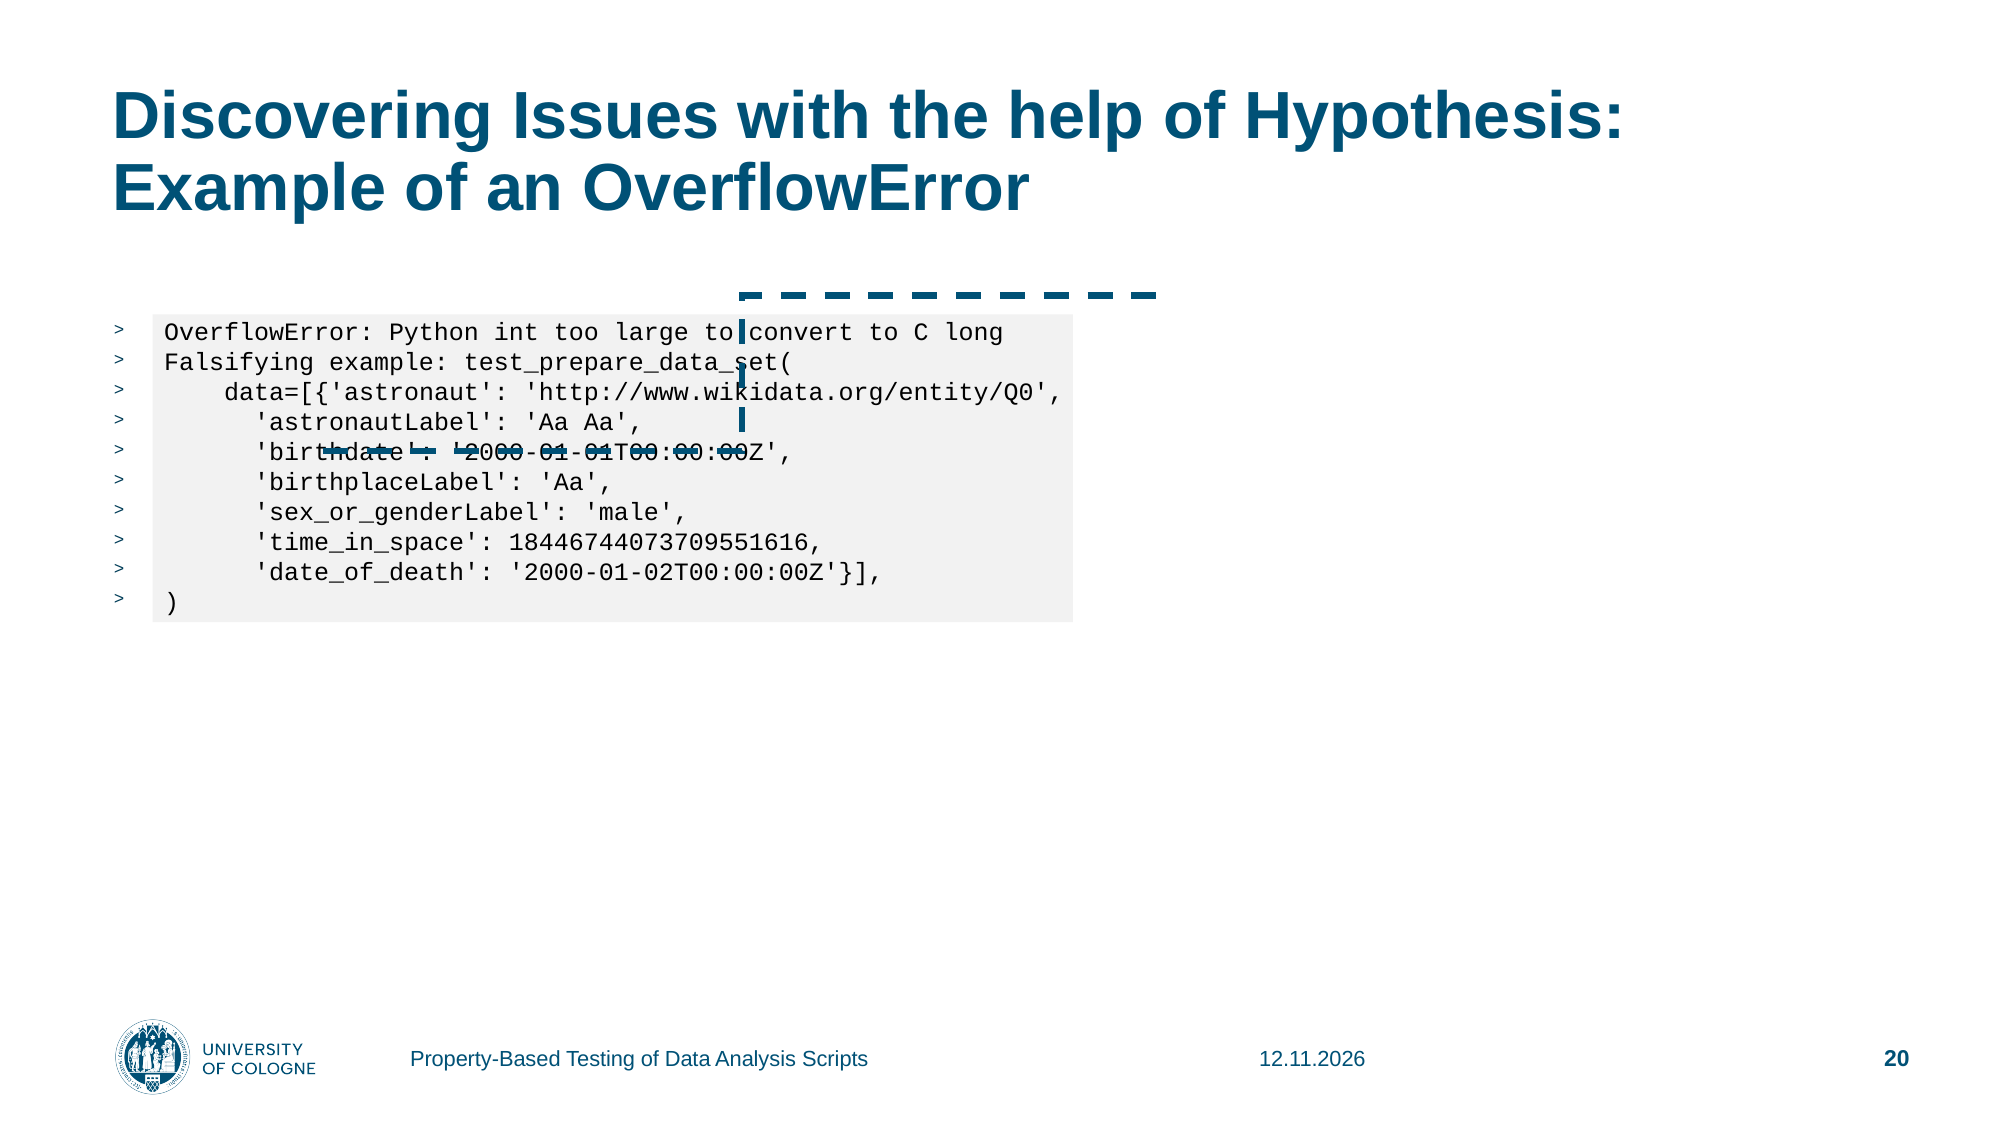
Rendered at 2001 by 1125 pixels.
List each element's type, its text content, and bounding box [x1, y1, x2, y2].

footer Property-Based Testing of Data Analysis Scripts [410, 1037, 1258, 1078]
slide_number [1259, 1037, 1459, 1078]
picture [102, 1007, 328, 1107]
slide_number 20 [1459, 1037, 1910, 1078]
list OverflowError: Python int too large to convert to C long Falsifying example: test_prepare_data_set( data=[{'astronaut': 'http://www.wikidata.org/entity/Q0', 'astronautLabel': 'Aa Aa', 'birthdate': '2000-01-01T00:00:00Z', 'birthplaceLabel': 'Aa', 'sex_or_genderLabel': 'male', 'time_in_space': 18446744073709551616, 'date_of_death': '2000-01-02T00:00:00Z'}], ) [114, 315, 1910, 1000]
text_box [322, 295, 1165, 452]
title Discovering Issues with the help of Hypothesis: Example of an OverflowError [112, 80, 1910, 280]
